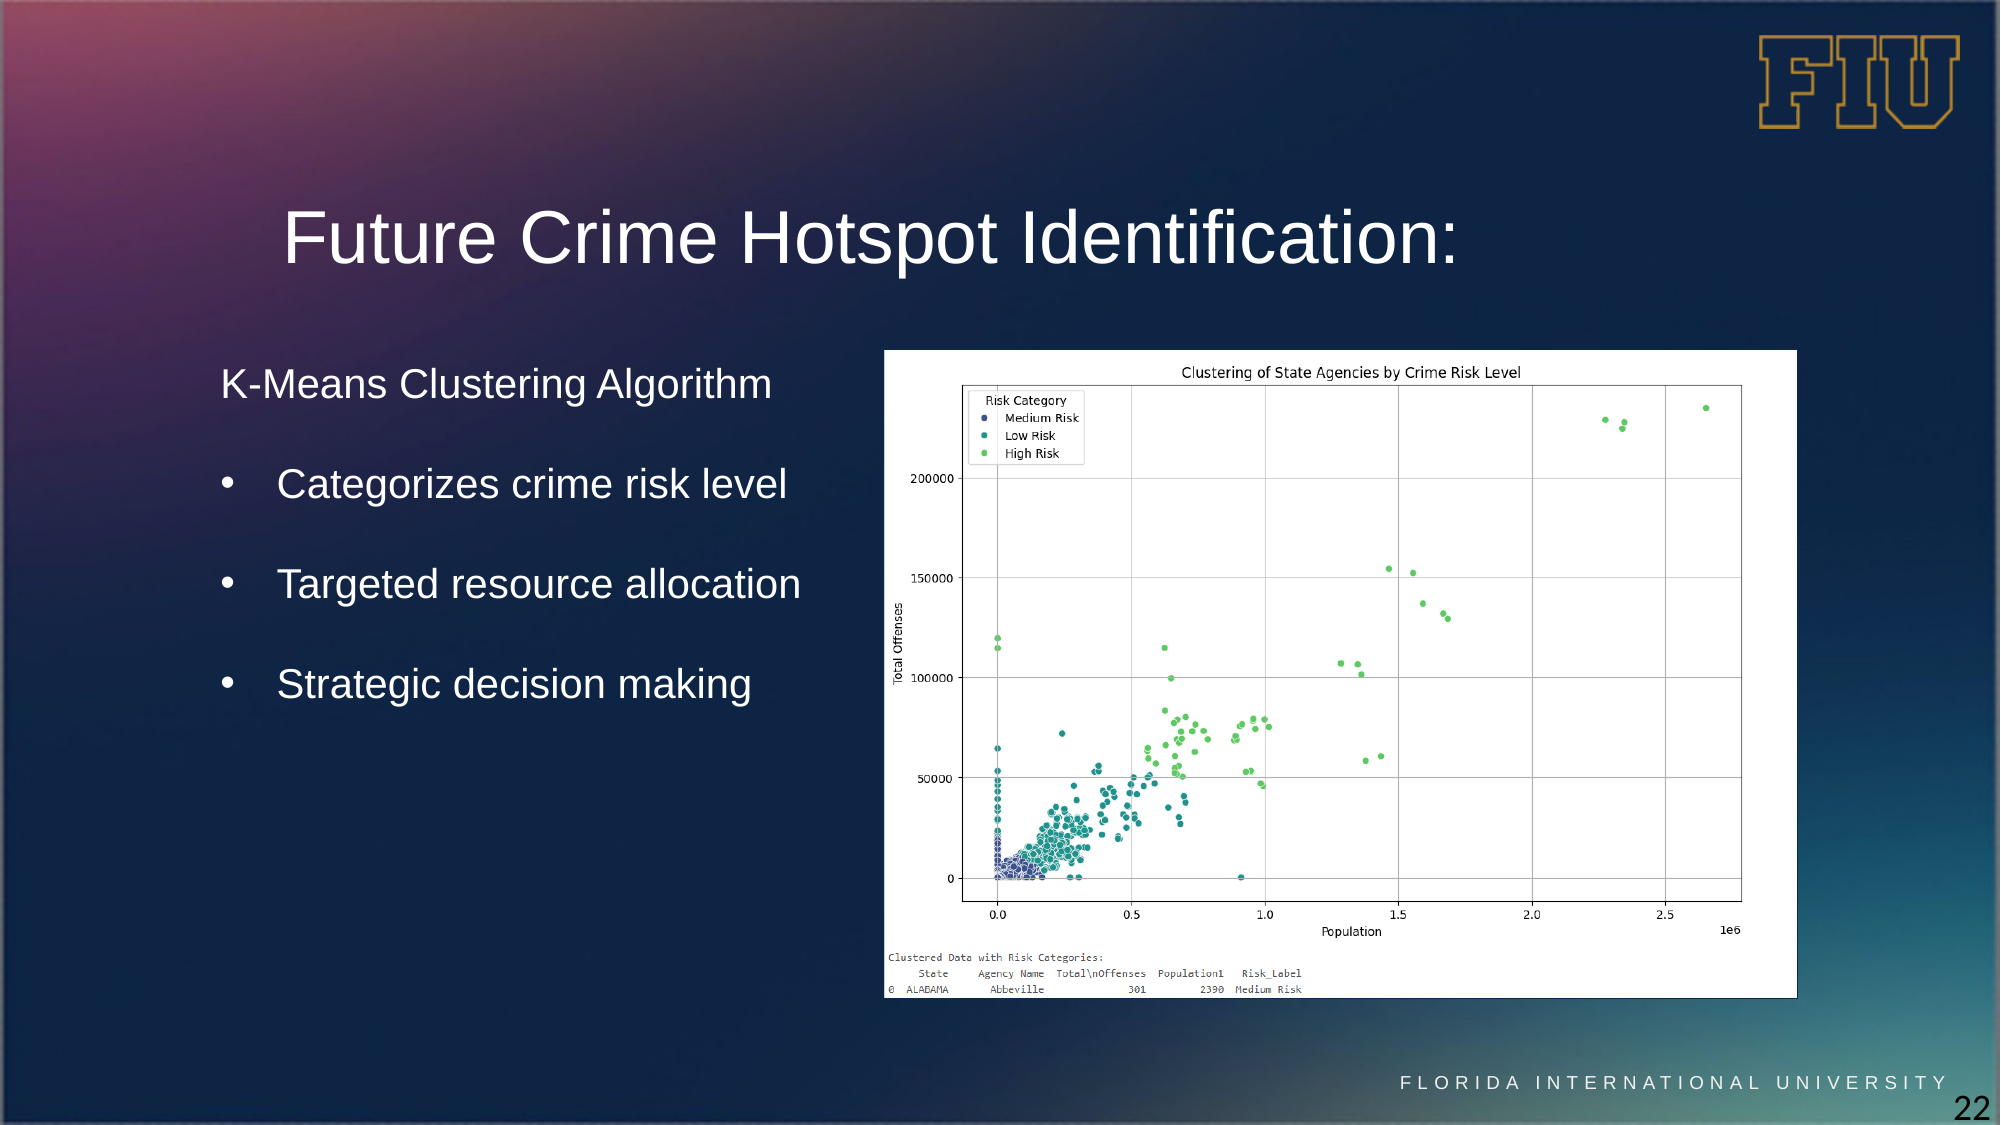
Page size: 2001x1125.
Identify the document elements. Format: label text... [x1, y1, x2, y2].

picture [0, 0, 2000, 1125]
title Future Crime Hotspot Identification: [267, 169, 1500, 309]
text_box 22 [1938, 1076, 2000, 1125]
text_box K-Means Clustering Algorithm Categorizes crime risk level Targeted resource allocation Strategic decision making [205, 349, 857, 715]
